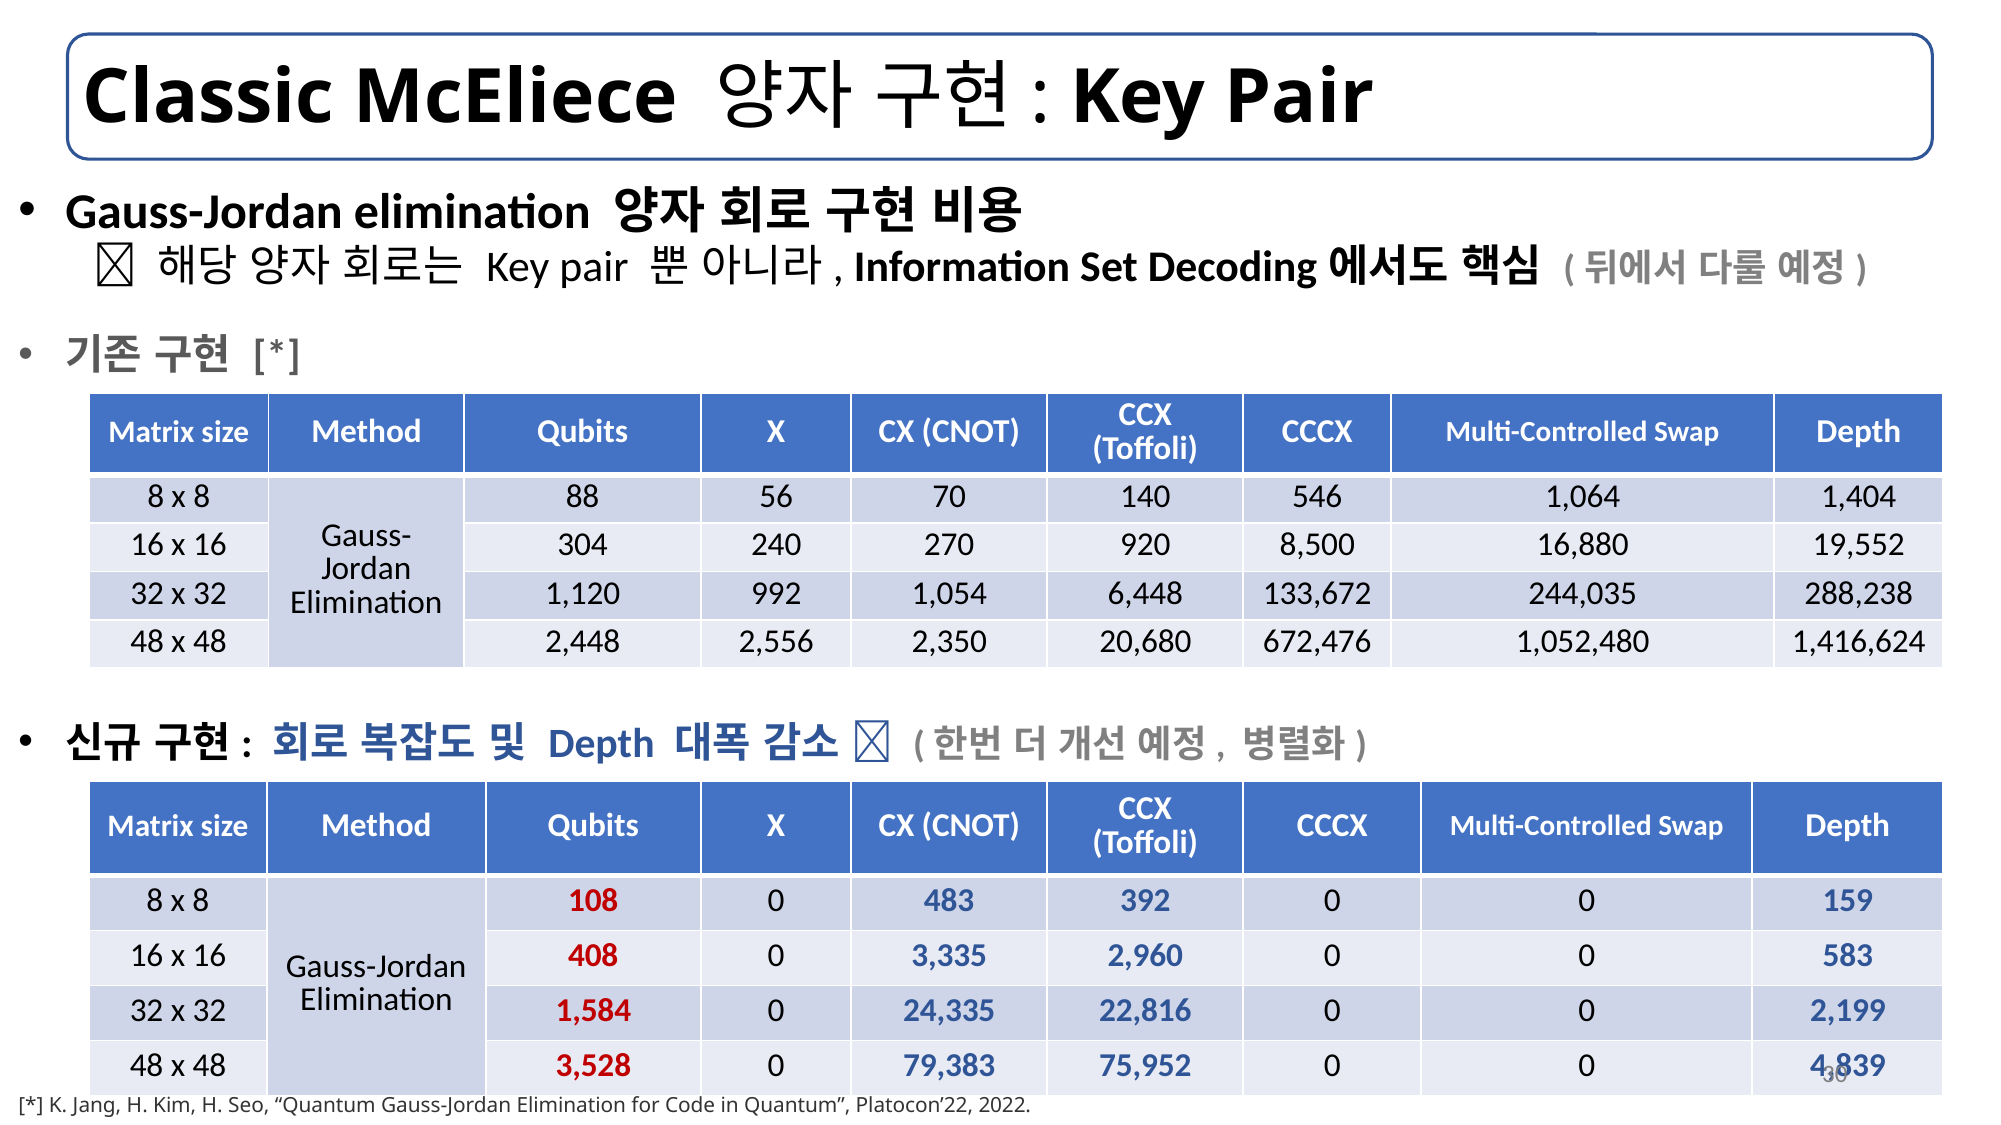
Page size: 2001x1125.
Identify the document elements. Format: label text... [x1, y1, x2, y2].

table_cell 1,054 [852, 572, 1046, 619]
table_header Depth [1753, 782, 1942, 873]
table_header CX (CNOT) [852, 394, 1046, 472]
table_cell 0 [702, 1041, 850, 1095]
table_cell 8 x 8 [90, 878, 266, 930]
table_cell 88 [465, 478, 700, 522]
table_cell 0 [1244, 878, 1420, 930]
table_cell 2,350 [852, 621, 1046, 667]
table_cell 6,448 [1048, 572, 1242, 619]
table_cell 304 [465, 524, 700, 571]
table_cell 0 [1244, 931, 1420, 985]
table_cell 0 [1244, 1041, 1420, 1095]
table_header Method [268, 782, 485, 873]
table_cell 133,672 [1244, 572, 1390, 619]
table_cell 16 x 16 [90, 524, 268, 571]
table_cell 19,552 [1775, 524, 1942, 571]
table_header Multi-Controlled Swap [1392, 394, 1773, 472]
table_header X [702, 782, 850, 873]
table_header Depth [1775, 394, 1942, 472]
table_cell 244,035 [1392, 572, 1773, 619]
table_cell 0 [1422, 1041, 1751, 1095]
table_cell 2,448 [465, 621, 700, 667]
table_cell 16,880 [1392, 524, 1773, 571]
table_cell 70 [852, 478, 1046, 522]
table_cell 32 x 32 [90, 986, 266, 1040]
table_cell 240 [702, 524, 850, 571]
text_box Gauss-Jordan elimination 양자 회로 구현 비용  해당 양자 회로는 Key pair 뿐 아니라, Information Set Decoding에서도 핵심 (뒤에서 다룰 예정) 기존 구현 [*] 신규 구현: 회로 복잡도 및 Depth 대폭 감소  (한번 더 개선 예정, 병렬화) [3, 170, 2000, 1125]
table_cell 0 [1422, 878, 1751, 930]
table_cell 0 [702, 986, 850, 1040]
title Classic McEliece 양자 구현: Key Pair [67, 35, 1933, 161]
table_cell Gauss-Jordan Elimination [269, 478, 463, 667]
table_cell 288,238 [1775, 572, 1942, 619]
table_cell 0 [702, 878, 850, 930]
table_cell 3,335 [852, 931, 1046, 985]
table_cell 2,556 [702, 621, 850, 667]
table_cell 483 [852, 878, 1046, 930]
table_cell 1,120 [465, 572, 700, 619]
table_cell 20,680 [1048, 621, 1242, 667]
table_header Matrix size [90, 394, 268, 472]
table_header Qubits [487, 782, 700, 873]
table_cell 270 [852, 524, 1046, 571]
table_header Method [269, 394, 463, 472]
table_cell 16 x 16 [90, 931, 266, 985]
text_box [*] K. Jang, H. Kim, H. Seo, “Quantum Gauss-Jordan Elimination for Code in Quantum”, Platocon’22, 2022. [3, 1084, 1086, 1125]
table_cell 8 x 8 [90, 478, 268, 522]
table_cell 408 [487, 931, 700, 985]
table_header CCX (Toffoli) [1048, 394, 1242, 472]
table_cell 24,335 [852, 986, 1046, 1040]
table_header Matrix size [90, 782, 266, 873]
table_cell 0 [702, 931, 850, 985]
table_header X [702, 394, 850, 472]
table_cell 672,476 [1244, 621, 1390, 667]
table_cell 0 [1244, 986, 1420, 1040]
table_cell 4,839 [1753, 1041, 1942, 1095]
table_cell 1,416,624 [1775, 621, 1942, 667]
text_box 30 [1807, 1050, 1869, 1111]
table_cell 3,528 [487, 1041, 700, 1095]
table_header CCX (Toffoli) [1048, 782, 1242, 873]
table_cell 79,383 [852, 1041, 1046, 1095]
table_cell 392 [1048, 878, 1242, 930]
table_cell 2,960 [1048, 931, 1242, 985]
table_cell 8,500 [1244, 524, 1390, 571]
table_cell 56 [702, 478, 850, 522]
table_cell 0 [1422, 986, 1751, 1040]
table_cell 22,816 [1048, 986, 1242, 1040]
table_header CCCX [1244, 394, 1390, 472]
table_cell 1,064 [1392, 478, 1773, 522]
table_cell 992 [702, 572, 850, 619]
table_cell 1,052,480 [1392, 621, 1773, 667]
table_cell 0 [1422, 931, 1751, 985]
table_header CCCX [1244, 782, 1420, 873]
table_cell 920 [1048, 524, 1242, 571]
table_cell 75,952 [1048, 1041, 1242, 1095]
table_cell 1,404 [1775, 478, 1942, 522]
table_cell 140 [1048, 478, 1242, 522]
table_cell Gauss-Jordan Elimination [268, 878, 485, 1095]
table_cell 583 [1753, 931, 1942, 985]
table_cell 48 x 48 [90, 1041, 266, 1095]
table_cell 2,199 [1753, 986, 1942, 1040]
table_cell 546 [1244, 478, 1390, 522]
table_cell 1,584 [487, 986, 700, 1040]
table_cell 32 x 32 [90, 572, 268, 619]
table_cell 159 [1753, 878, 1942, 930]
table_header Qubits [465, 394, 700, 472]
table_cell 108 [487, 878, 700, 930]
table_header CX (CNOT) [852, 782, 1046, 873]
table_header Multi-Controlled Swap [1422, 782, 1751, 873]
table_cell 48 x 48 [90, 621, 268, 667]
